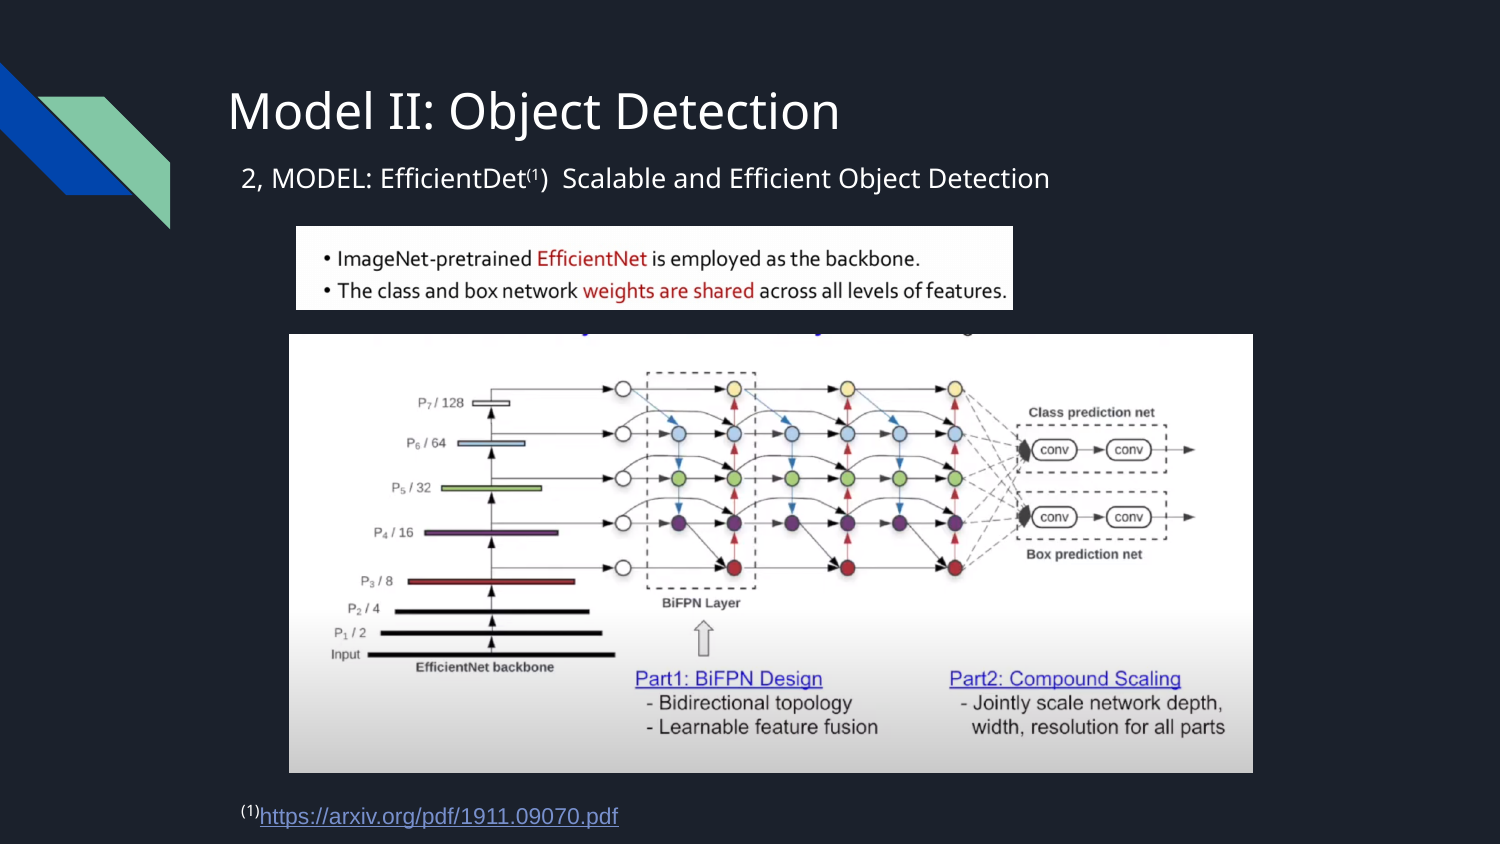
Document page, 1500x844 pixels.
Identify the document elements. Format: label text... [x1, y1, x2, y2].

picture [296, 225, 1014, 310]
title Model II: Object Detection [212, 64, 1368, 215]
list 2, MODEL: EfficientDet(1) Scalable and Efficient Object Detection (1)https://arxiv.org/pdf/1911.09070.pdf [226, 141, 1393, 215]
picture [289, 334, 1253, 773]
